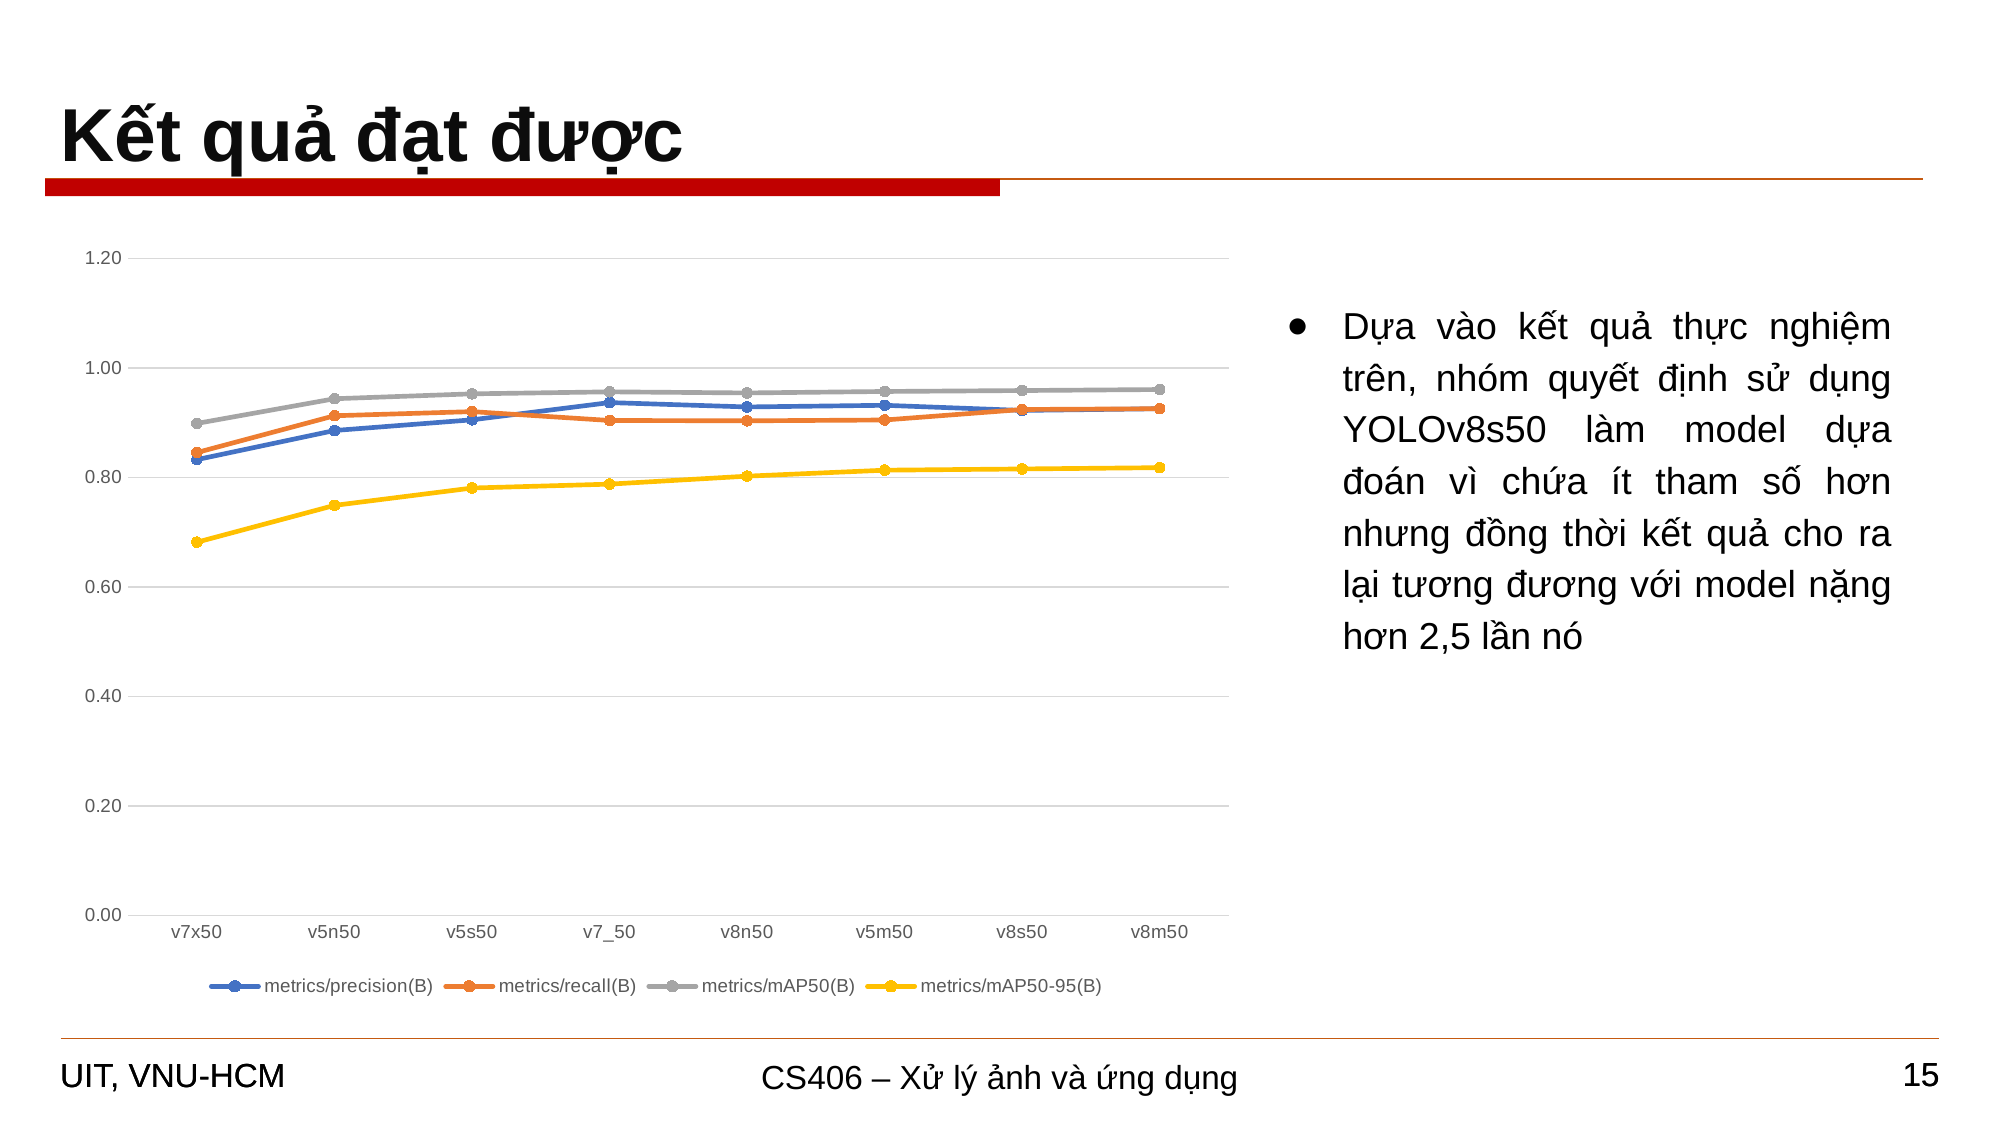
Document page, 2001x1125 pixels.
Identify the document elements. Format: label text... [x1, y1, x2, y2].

text_box Kết quả đạt được [45, 78, 785, 177]
text_box 15 [1865, 1042, 1955, 1103]
text_box Dựa vào kết quả thực nghiệm trên, nhóm quyết định sử dụng YOLOv8s50 làm model dựa đoán vì chứa ít tham số hơn nhưng đồng thời kết quả cho ra lại tương đương với model nặng hơn 2,5 lần nó [1257, 280, 1907, 673]
chart [60, 231, 1253, 1004]
footer CS406 – Xử lý ảnh và ứng dụng [578, 1050, 1422, 1107]
text_box UIT, VNU-HCM [45, 1046, 371, 1107]
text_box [45, 178, 1924, 197]
